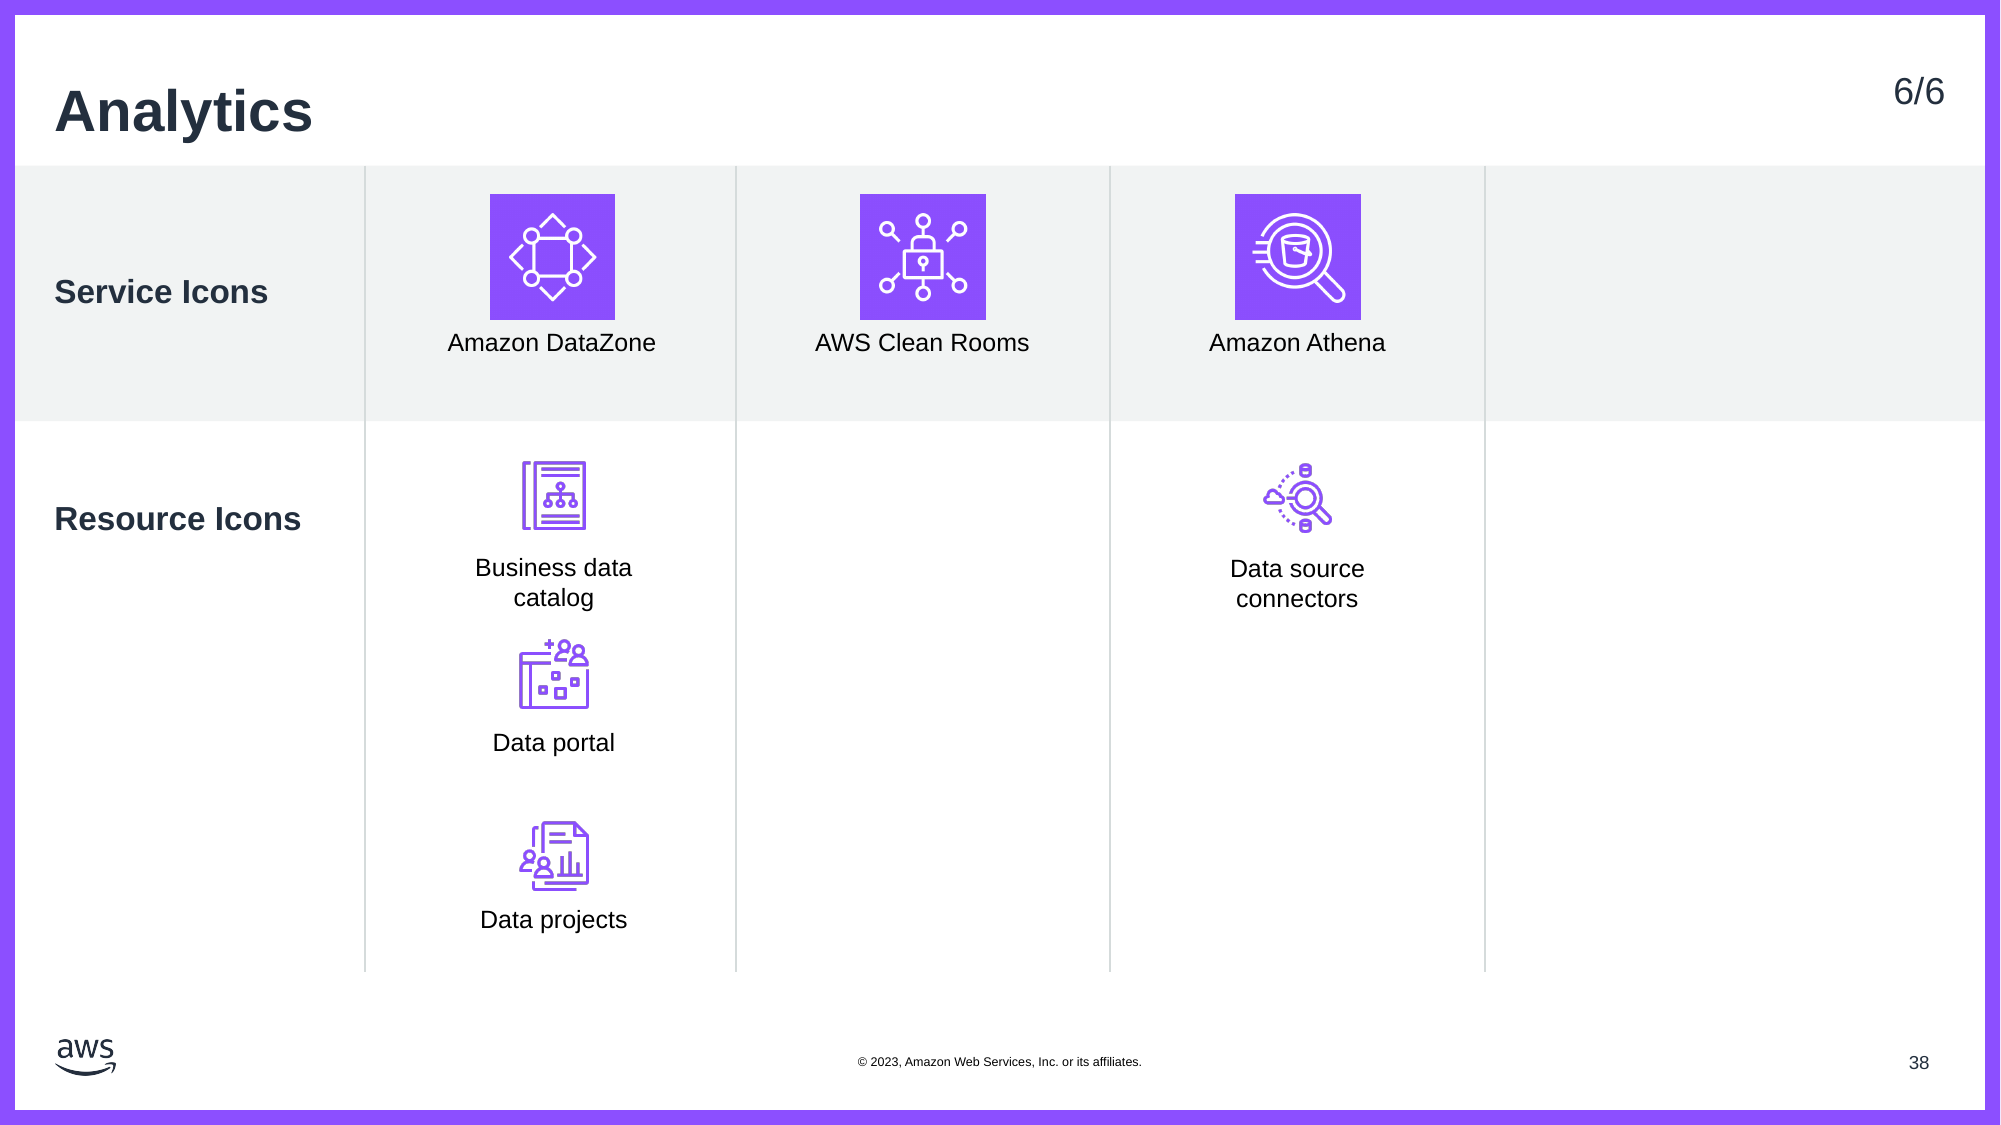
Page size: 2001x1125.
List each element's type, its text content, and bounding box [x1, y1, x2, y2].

title Analytics [39, 59, 1457, 166]
picture [860, 194, 986, 320]
text_box Data source connectors [1213, 545, 1382, 620]
picture [1259, 460, 1335, 536]
picture [516, 636, 592, 712]
text_box AWS Clean Rooms [738, 319, 1109, 364]
list 6/6 [1693, 59, 1961, 166]
text_box Amazon DataZone [366, 319, 735, 364]
text_box Data projects [440, 896, 668, 941]
text_box Amazon Athena [1111, 319, 1484, 364]
footer © 2023, Amazon Web Services, Inc. or its affiliates. [662, 1031, 1338, 1092]
text_box Business data catalog [440, 544, 668, 619]
slide_number 38 [1494, 1031, 1945, 1092]
picture [490, 194, 616, 320]
picture [55, 1039, 116, 1076]
text_box Data portal [440, 719, 668, 764]
picture [516, 457, 592, 534]
picture [516, 818, 592, 894]
picture [1235, 194, 1361, 320]
